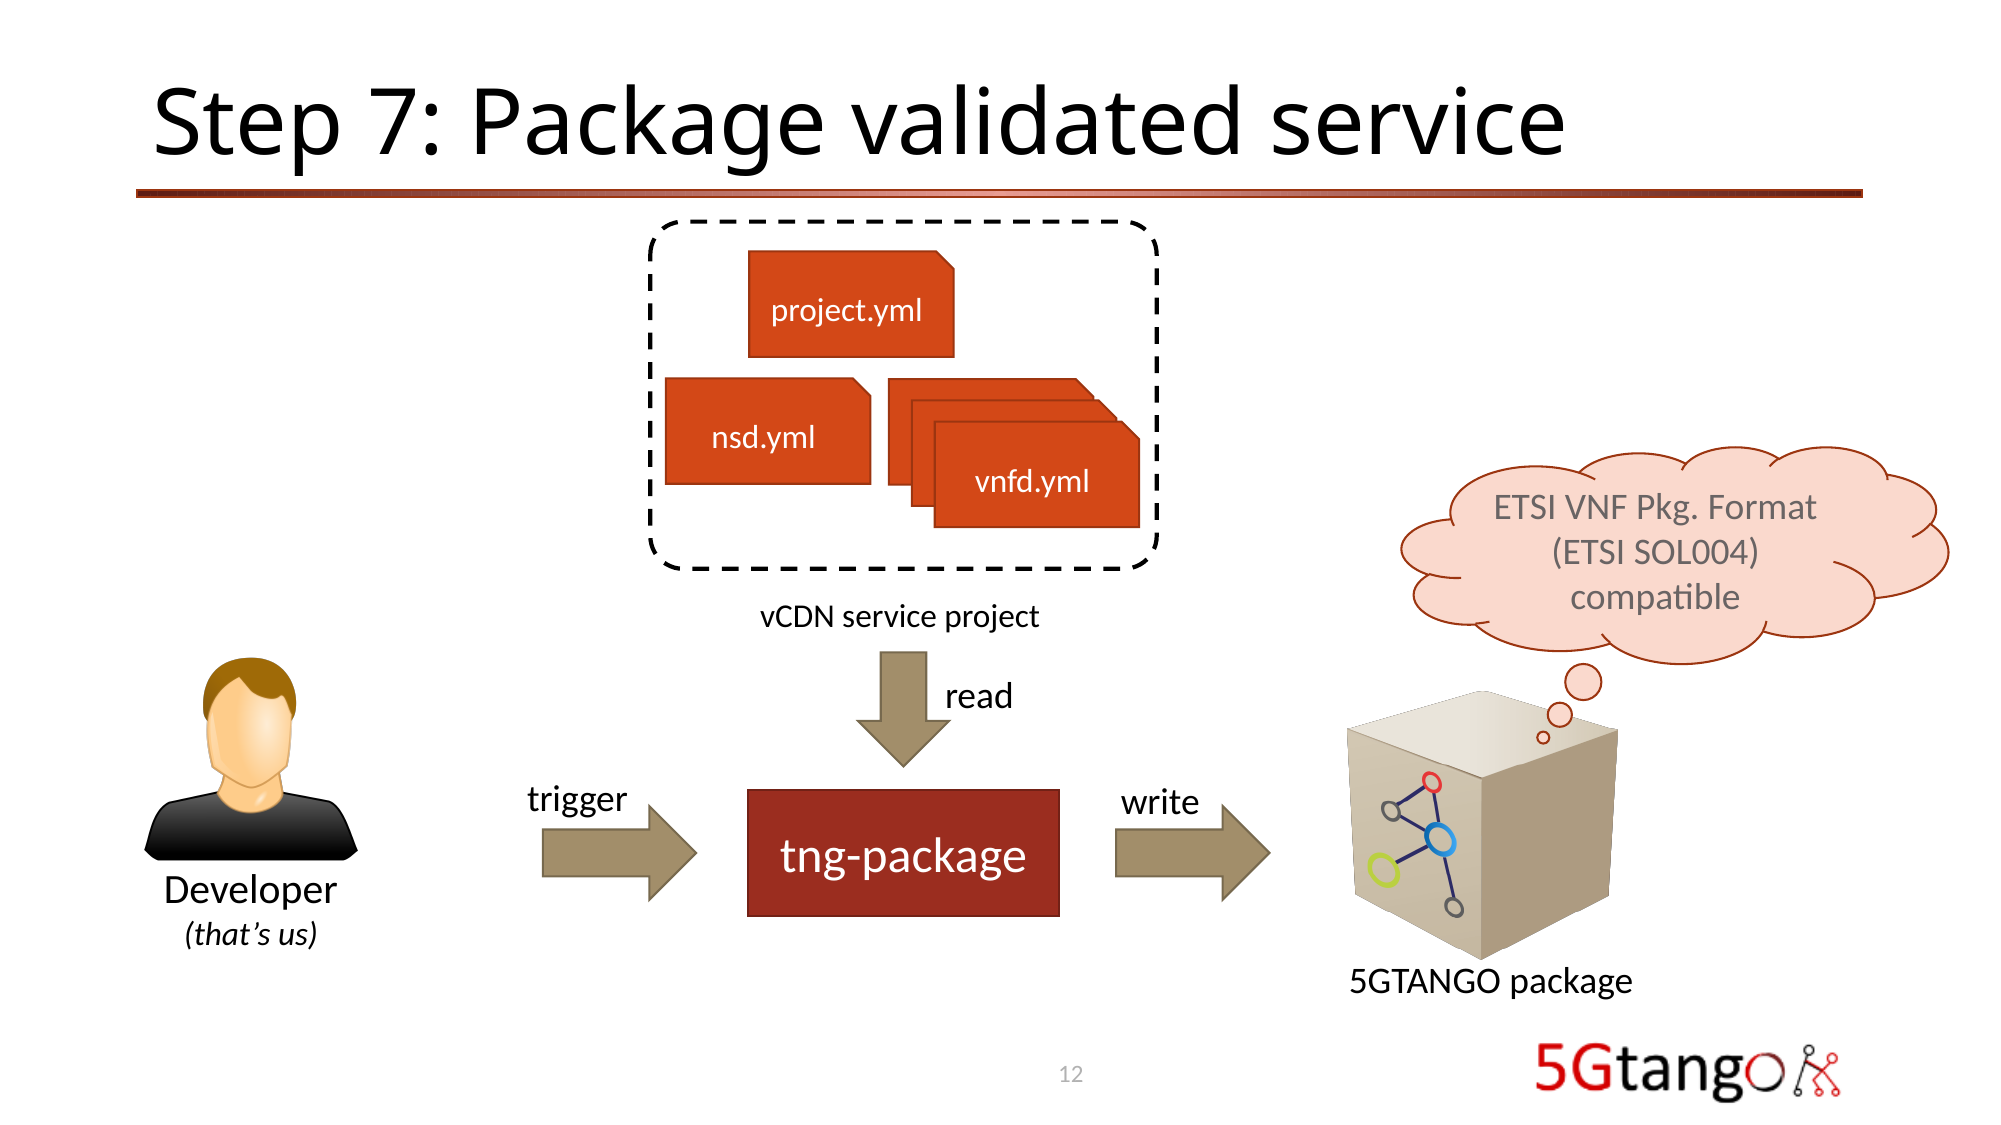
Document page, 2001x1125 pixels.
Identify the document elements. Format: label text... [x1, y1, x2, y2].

text_box trigger [512, 766, 697, 827]
text_box [649, 220, 1158, 570]
text_box [541, 827, 698, 903]
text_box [139, 642, 363, 961]
text_box tng-package [747, 789, 1060, 917]
text_box ETSI VNF Pkg. Format (ETSI SOL004) compatible [1400, 446, 1950, 666]
text_box read [930, 663, 1037, 724]
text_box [1292, 655, 1675, 1010]
text_box vCDN service project [745, 587, 1056, 642]
text_box [855, 651, 948, 768]
picture [1512, 1031, 1863, 1114]
title Step 7: Package validated service [137, 59, 1863, 190]
text_box [1115, 830, 1271, 903]
slide_number 12 [901, 1042, 1099, 1103]
text_box write [1106, 769, 1291, 830]
